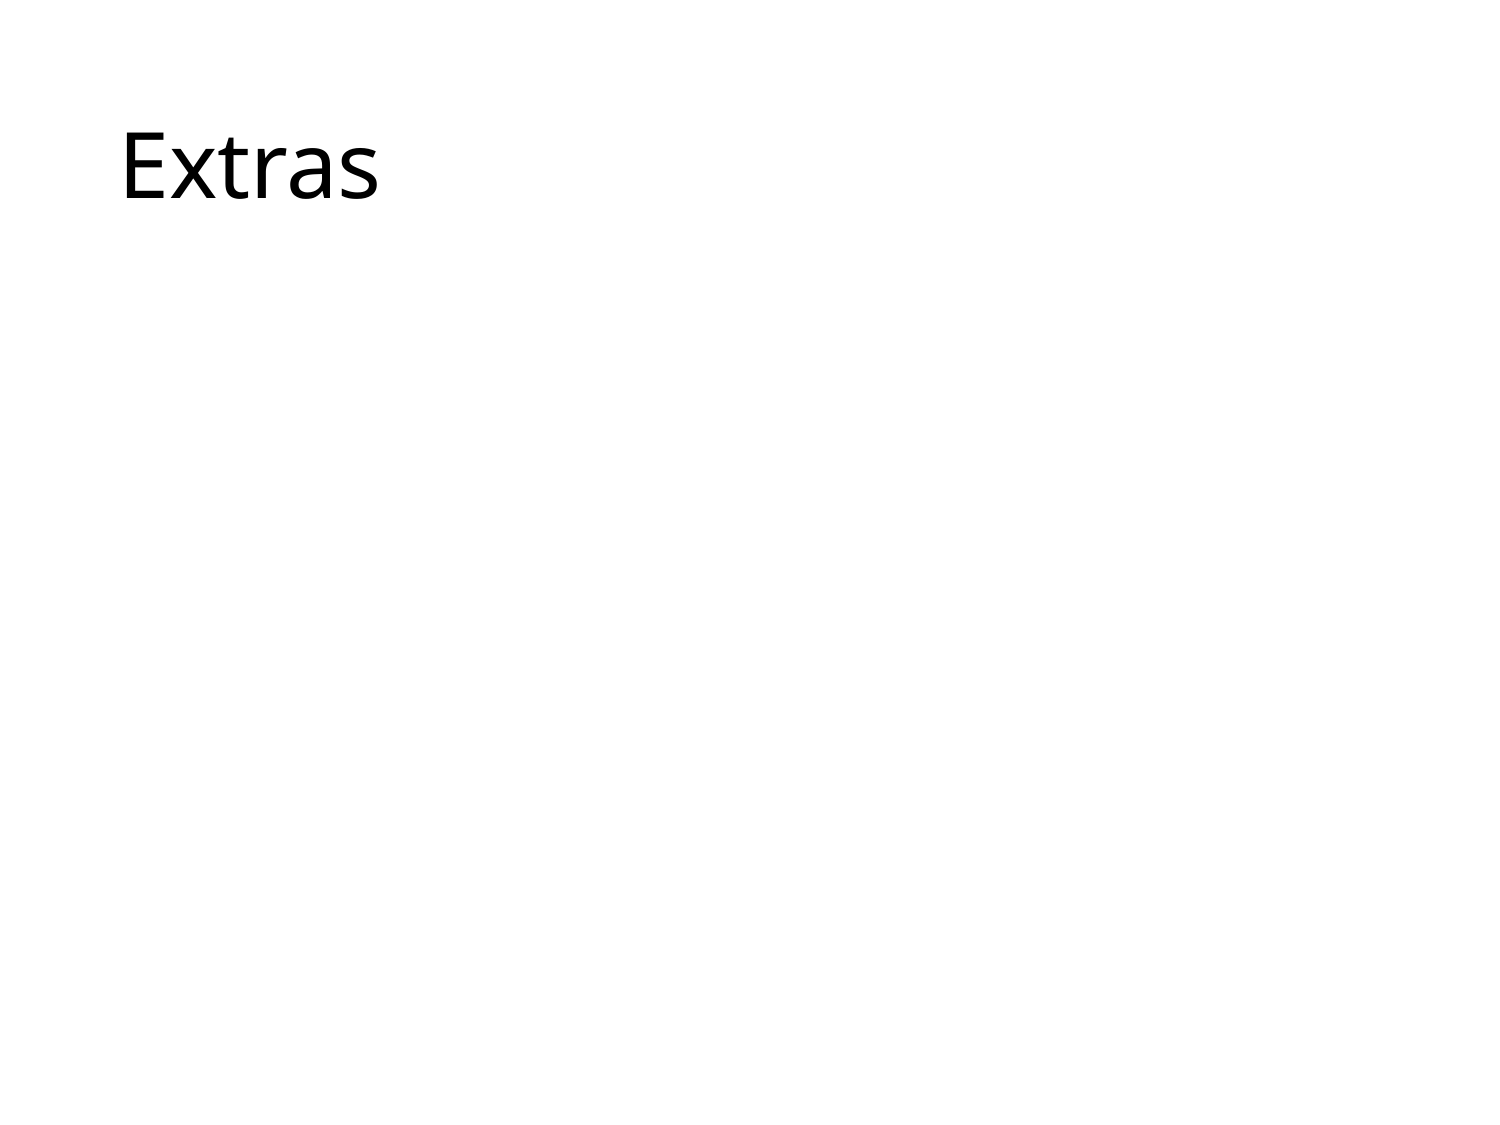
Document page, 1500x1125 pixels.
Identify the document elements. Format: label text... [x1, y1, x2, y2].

title Extras [103, 59, 1397, 278]
